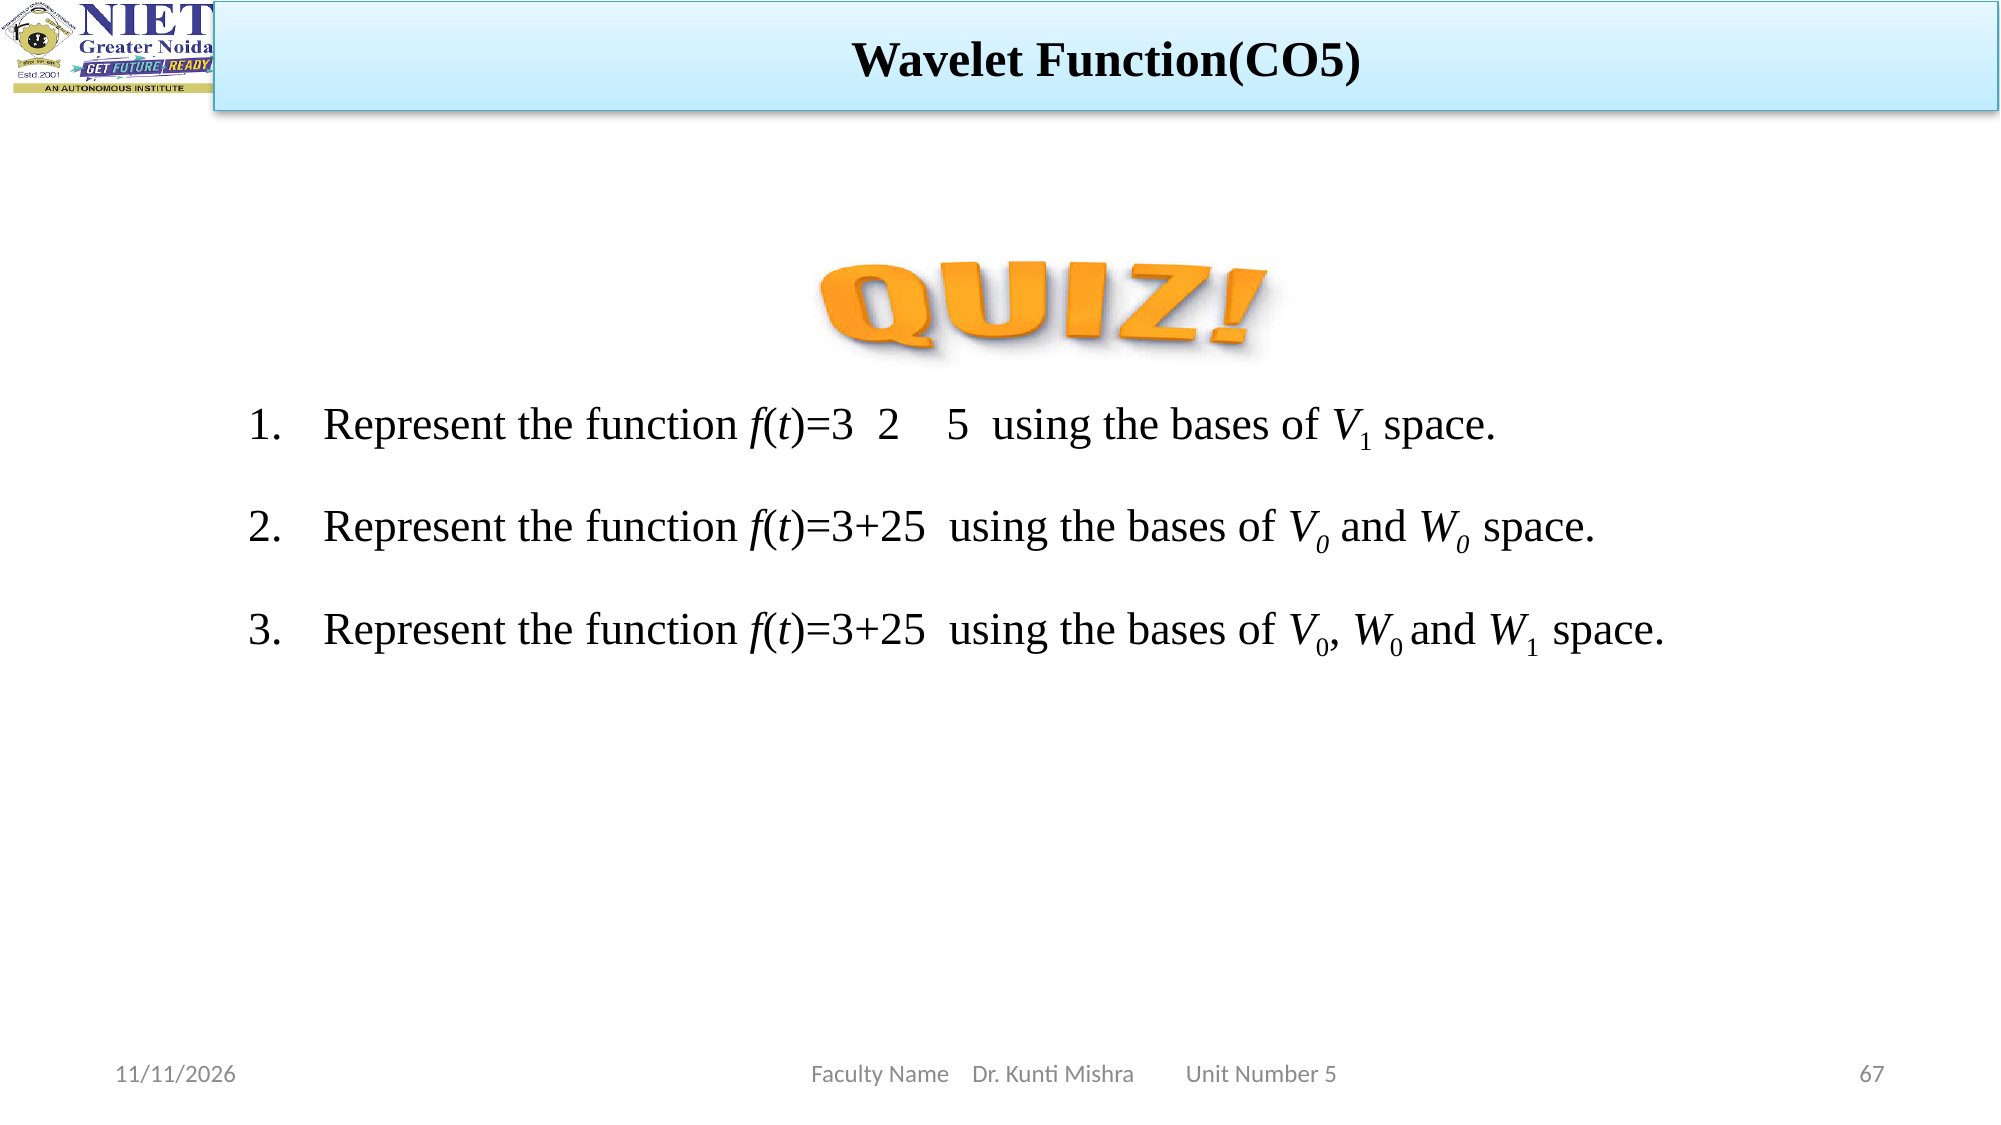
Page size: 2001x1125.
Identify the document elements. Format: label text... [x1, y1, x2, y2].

slide_number 67 [1433, 1042, 1900, 1103]
picture [1, 2, 215, 93]
text_box Wavelet Function(CO5) [213, 1, 1999, 111]
footer Faculty Name Dr. Kunti Mishra Unit Number 5 [662, 1042, 1433, 1103]
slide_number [99, 1042, 567, 1103]
picture [747, 221, 1340, 376]
